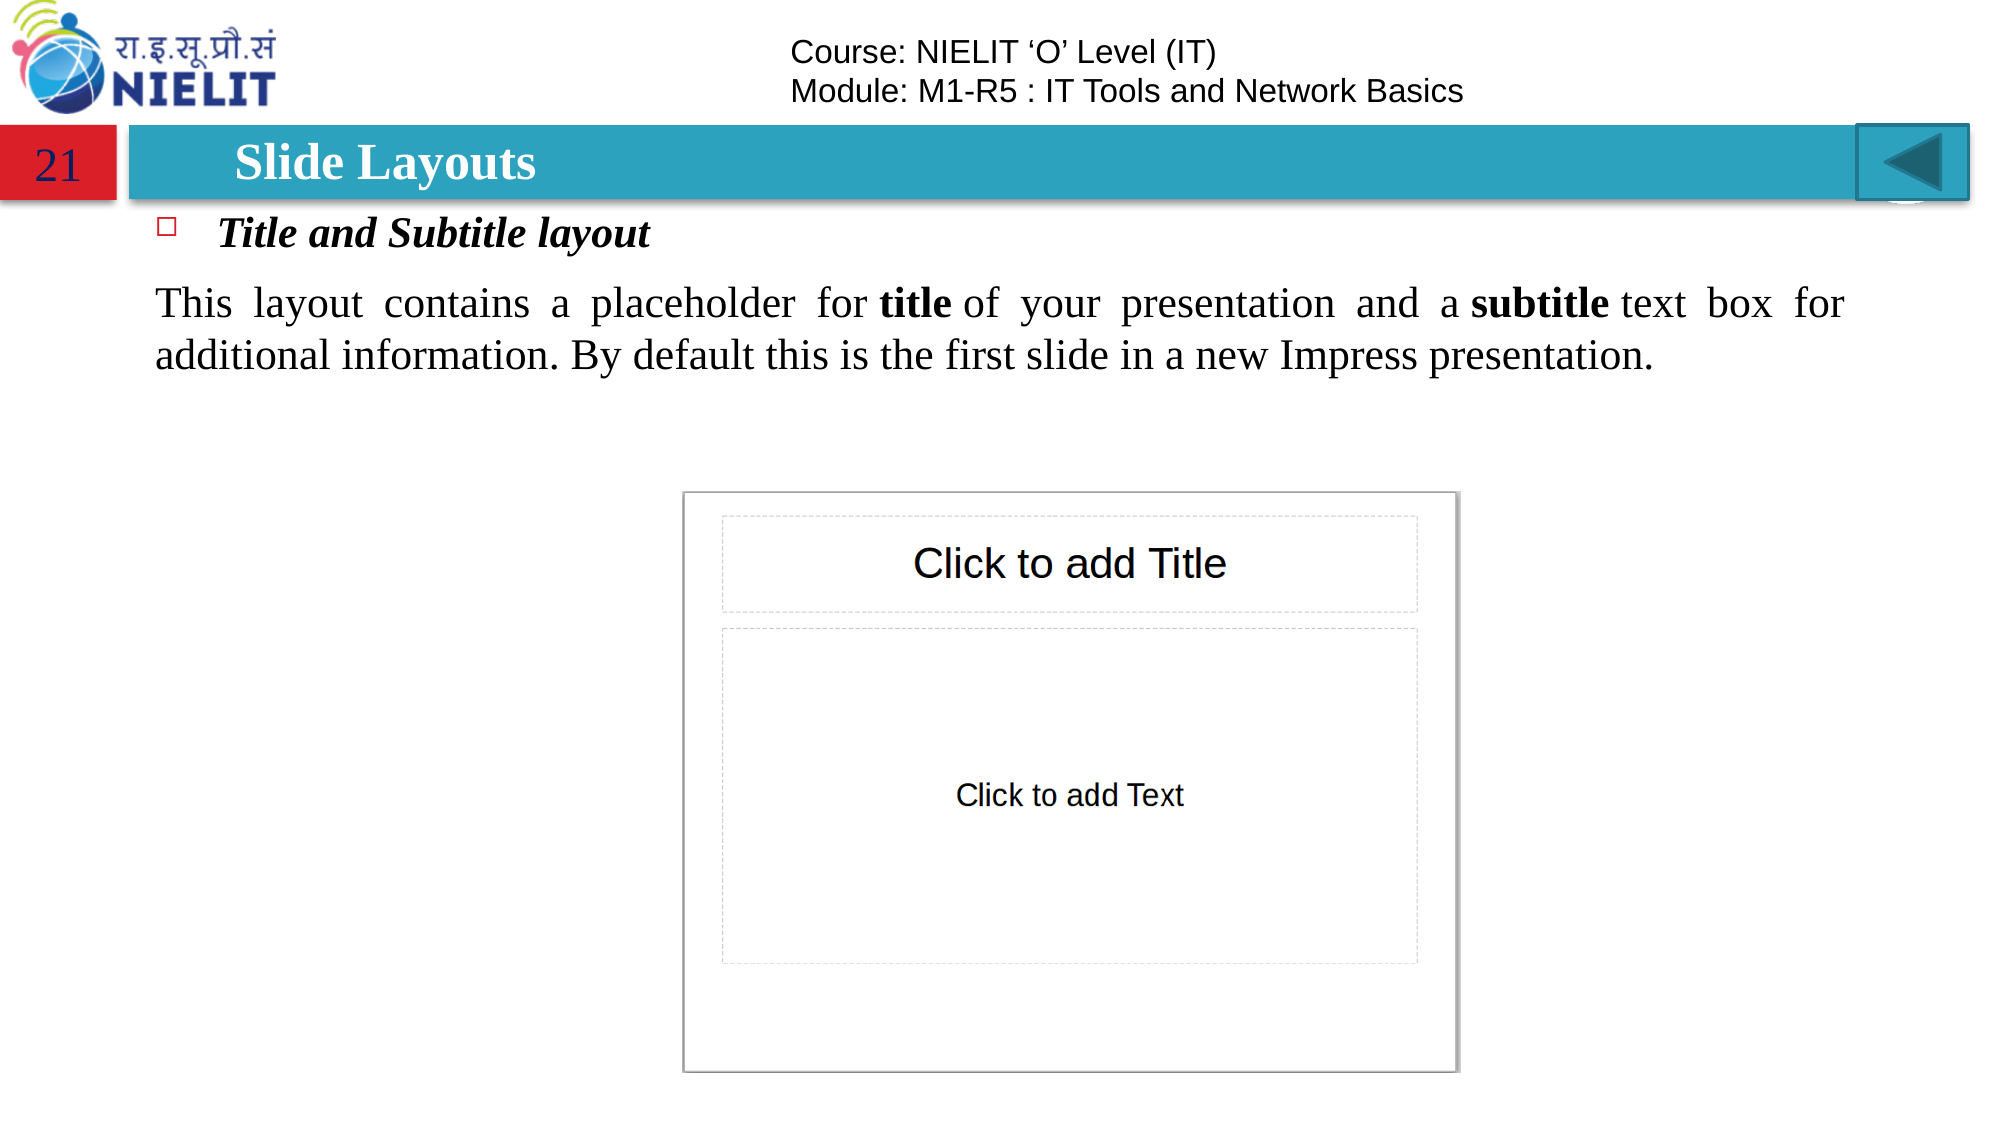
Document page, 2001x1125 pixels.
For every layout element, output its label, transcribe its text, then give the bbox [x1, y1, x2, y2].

picture [12, 0, 276, 114]
list Title and Subtitle layout This layout contains a placeholder for title of your presentation and a subtitle text box for additional information. By default this is the first slide in a new Impress presentation. [137, 194, 1863, 1014]
title Slide Layouts [216, 125, 1969, 200]
picture [307, 10, 1891, 121]
picture [682, 491, 1461, 1074]
slide_number 21 [0, 125, 117, 200]
